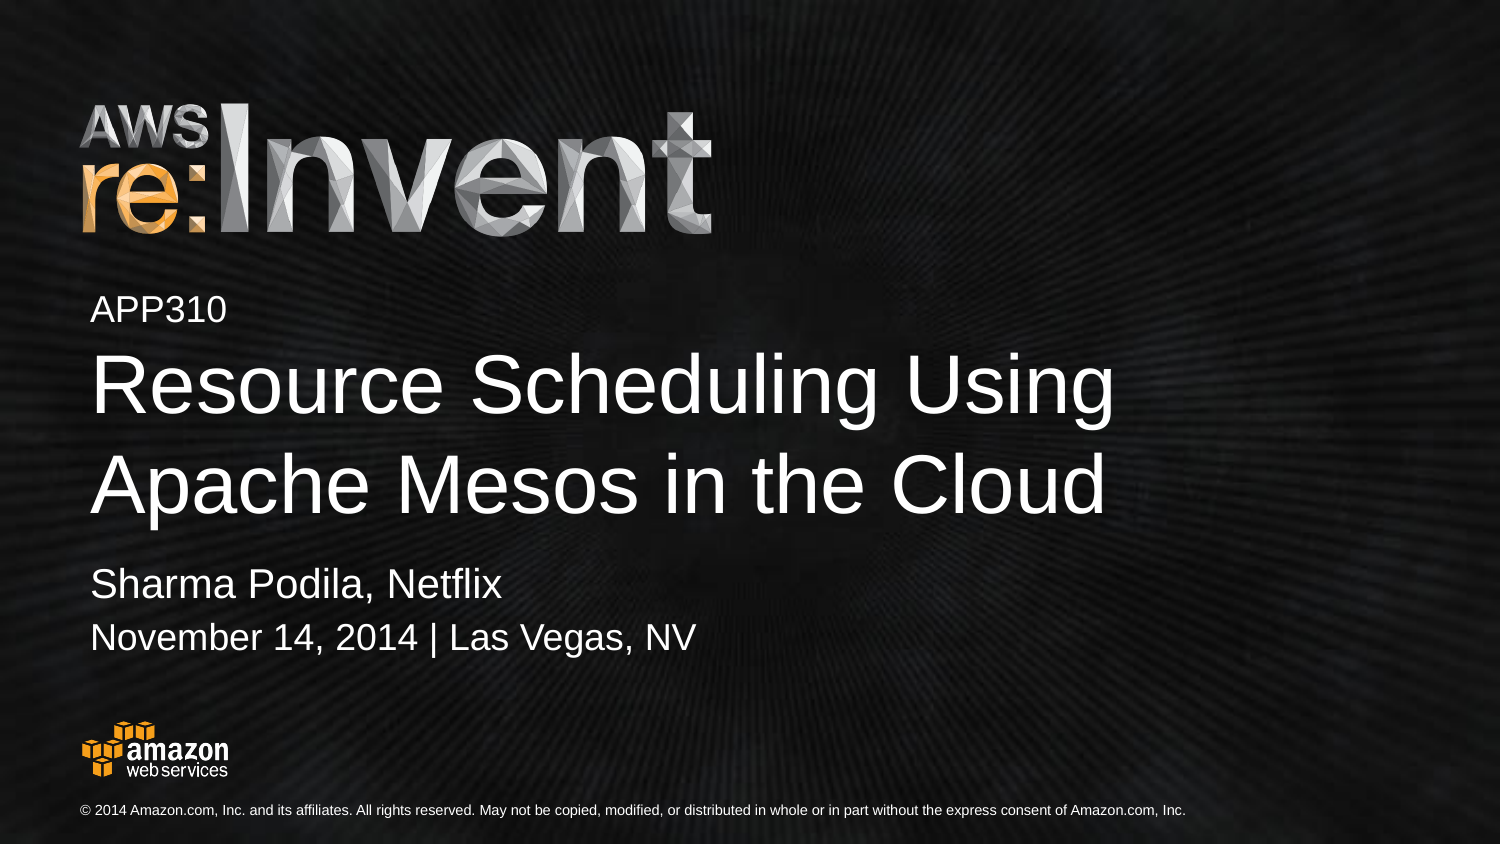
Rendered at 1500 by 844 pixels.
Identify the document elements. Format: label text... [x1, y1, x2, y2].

list November 14, 2014 | Las Vegas, NV [75, 618, 1361, 668]
picture [0, 0, 1500, 844]
list Sharma Podila, Netflix [75, 545, 1361, 618]
title APP310 Resource Scheduling Using Apache Mesos in the Cloud [75, 277, 1361, 528]
